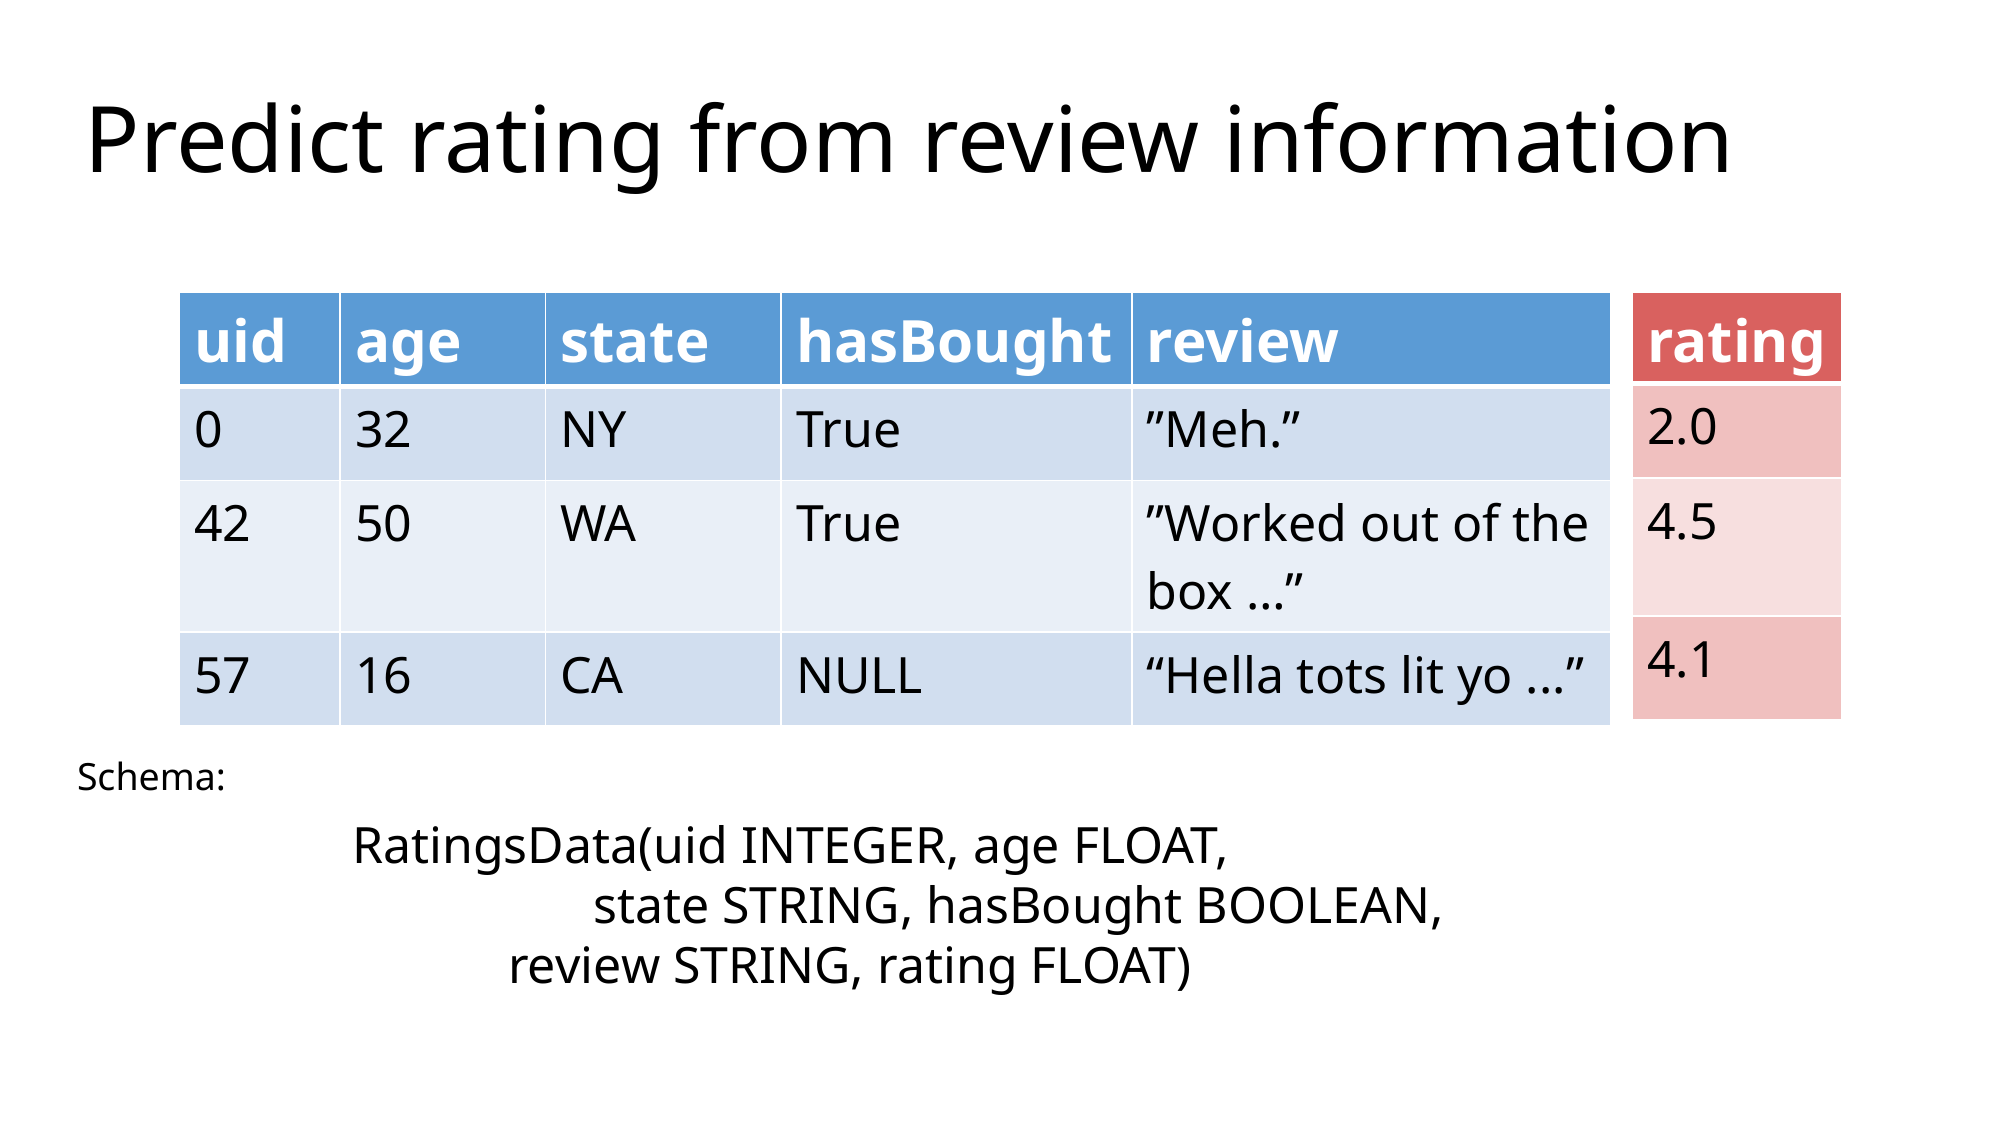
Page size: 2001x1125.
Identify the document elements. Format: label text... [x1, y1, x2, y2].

table_cell 2.0 [1633, 386, 1841, 477]
text_box RatingsData(uid INTEGER, age FLOAT, state STRING, hasBought BOOLEAN, review STRING, rating FLOAT) [337, 805, 1616, 1001]
table_header uid [180, 293, 339, 384]
table_cell CA [546, 633, 780, 725]
table_cell 42 [180, 481, 339, 631]
table_cell True [782, 481, 1131, 631]
table_header review [1133, 293, 1610, 384]
table_cell ”Meh.” [1133, 389, 1610, 480]
table_cell NY [546, 389, 780, 480]
table_cell 57 [180, 633, 339, 725]
table_cell 4.1 [1633, 617, 1841, 719]
table_header hasBought [782, 293, 1131, 384]
table_cell 50 [341, 481, 545, 631]
table_cell ”Worked out of the box …” [1133, 481, 1610, 631]
table_cell 4.5 [1633, 479, 1841, 615]
table_cell 16 [341, 633, 545, 725]
text_box Schema: [62, 745, 242, 806]
table_cell WA [546, 481, 780, 631]
table_cell NULL [782, 633, 1131, 725]
table_cell 0 [180, 389, 339, 480]
title Predict rating from review information [69, 34, 1842, 252]
table_cell “Hella tots lit yo ...” [1133, 633, 1610, 725]
table_cell 32 [341, 389, 545, 480]
table_cell True [782, 389, 1131, 480]
table_header rating [1633, 293, 1841, 381]
table_header age [341, 293, 545, 384]
table_header state [546, 293, 780, 384]
